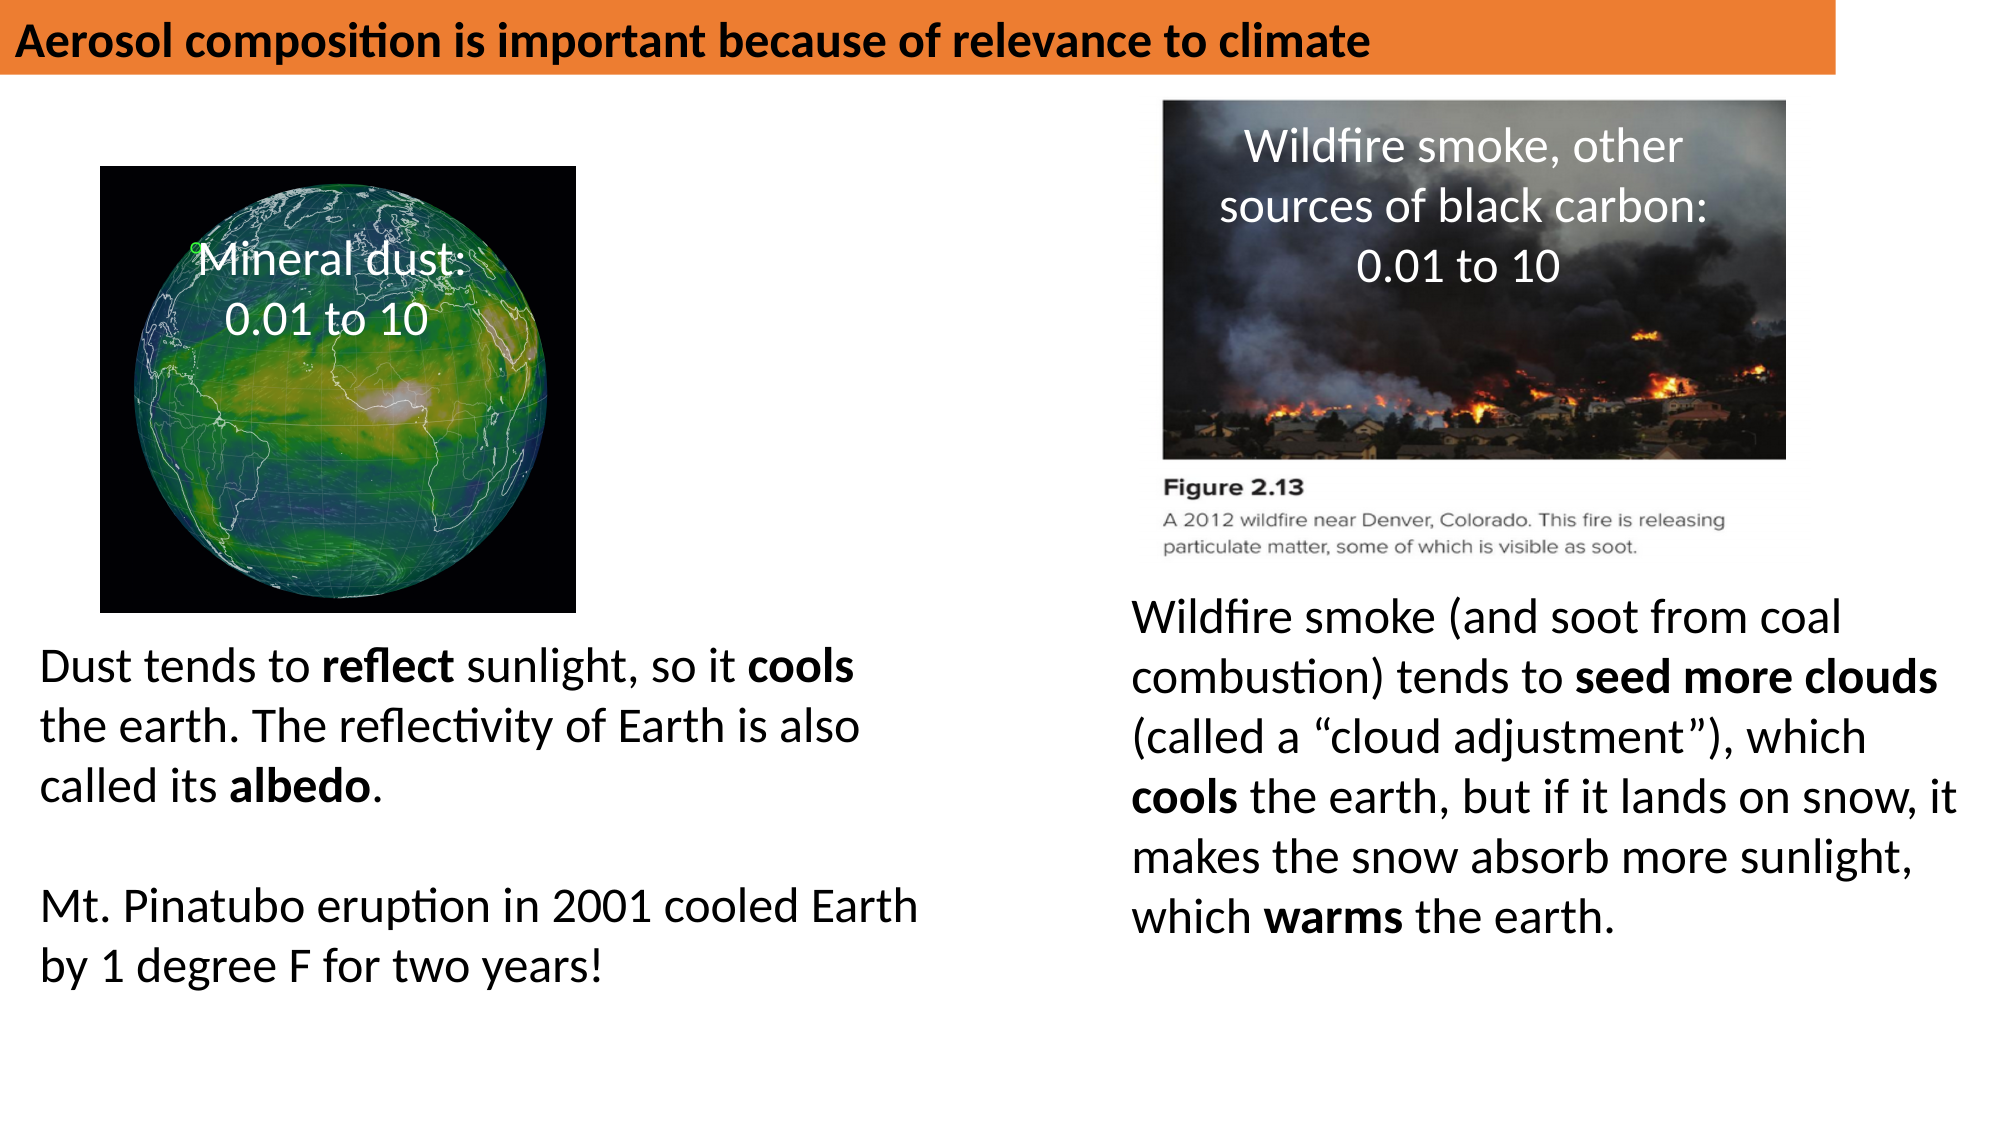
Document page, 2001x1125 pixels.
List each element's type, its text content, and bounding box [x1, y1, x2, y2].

text_box Wildfire smoke (and soot from coal combustion) tends to seed more clouds (called a “cloud adjustment”), which cools the earth, but if it lands on snow, it makes the snow absorb more sunlight, which warms the earth. [1116, 576, 1976, 952]
text_box Dust tends to reflect sunlight, so it cools the earth. The reflectivity of Earth is also called its albedo. Mt. Pinatubo eruption in 2001 cooled Earth by 1 degree F for two years! [24, 625, 946, 1000]
text_box Aerosol composition is important because of relevance to climate [0, 0, 1836, 75]
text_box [1139, 89, 1811, 563]
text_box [100, 166, 576, 613]
